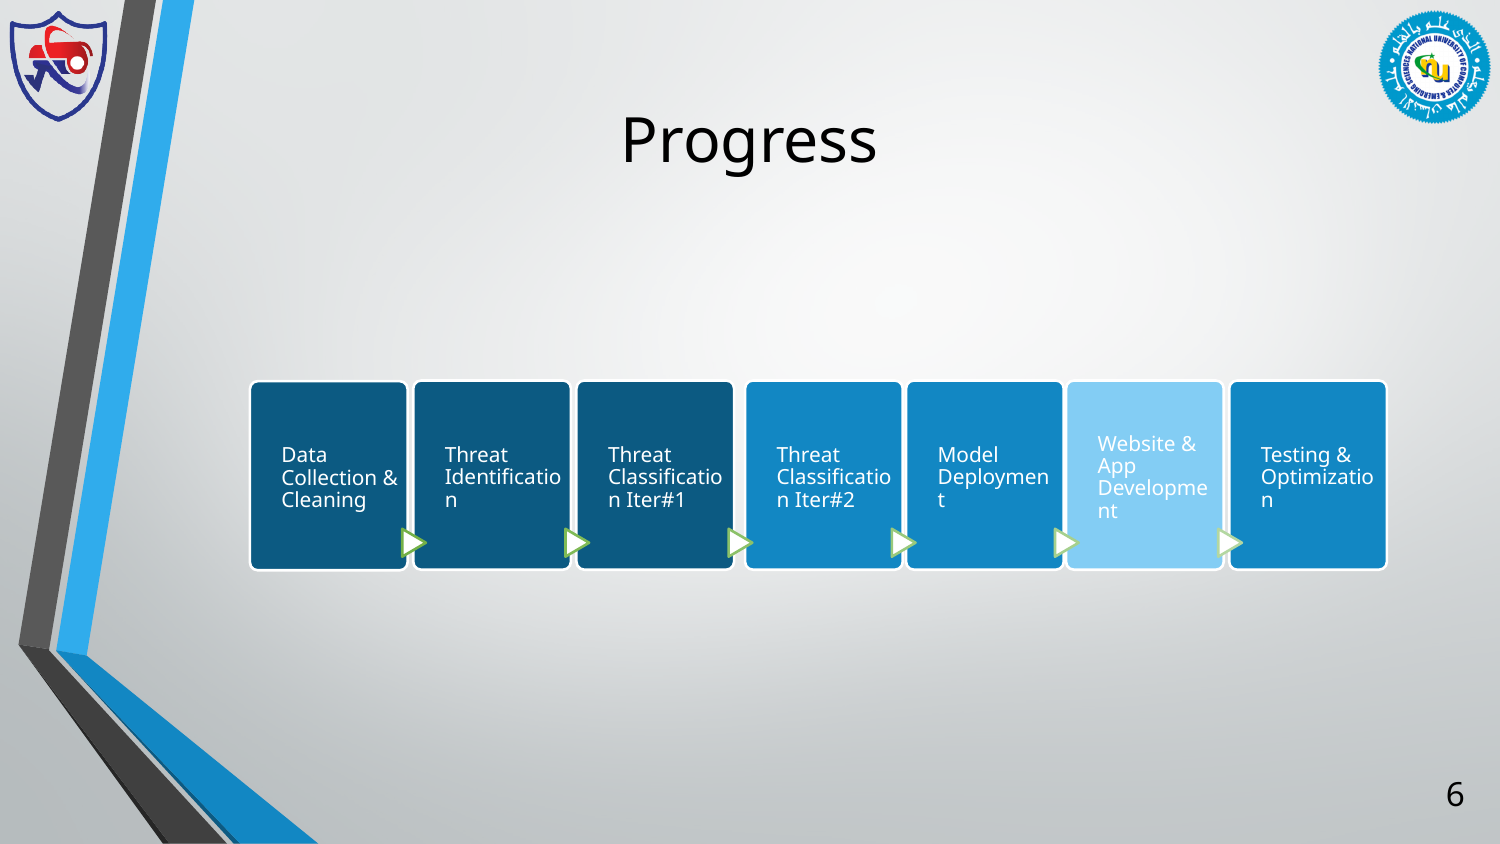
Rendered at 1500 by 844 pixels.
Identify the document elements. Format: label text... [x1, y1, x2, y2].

picture [1400, 36, 1407, 46]
picture [1468, 83, 1476, 91]
picture [1439, 10, 1492, 124]
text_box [249, 194, 1388, 756]
picture [8, 10, 108, 124]
title Progress [0, 84, 1500, 179]
picture [1401, 34, 1468, 101]
picture [1473, 67, 1480, 80]
picture [1392, 68, 1396, 78]
picture [1377, 10, 1430, 124]
picture [1448, 103, 1456, 109]
picture [1427, 23, 1440, 29]
text_box 6 [1412, 773, 1480, 819]
